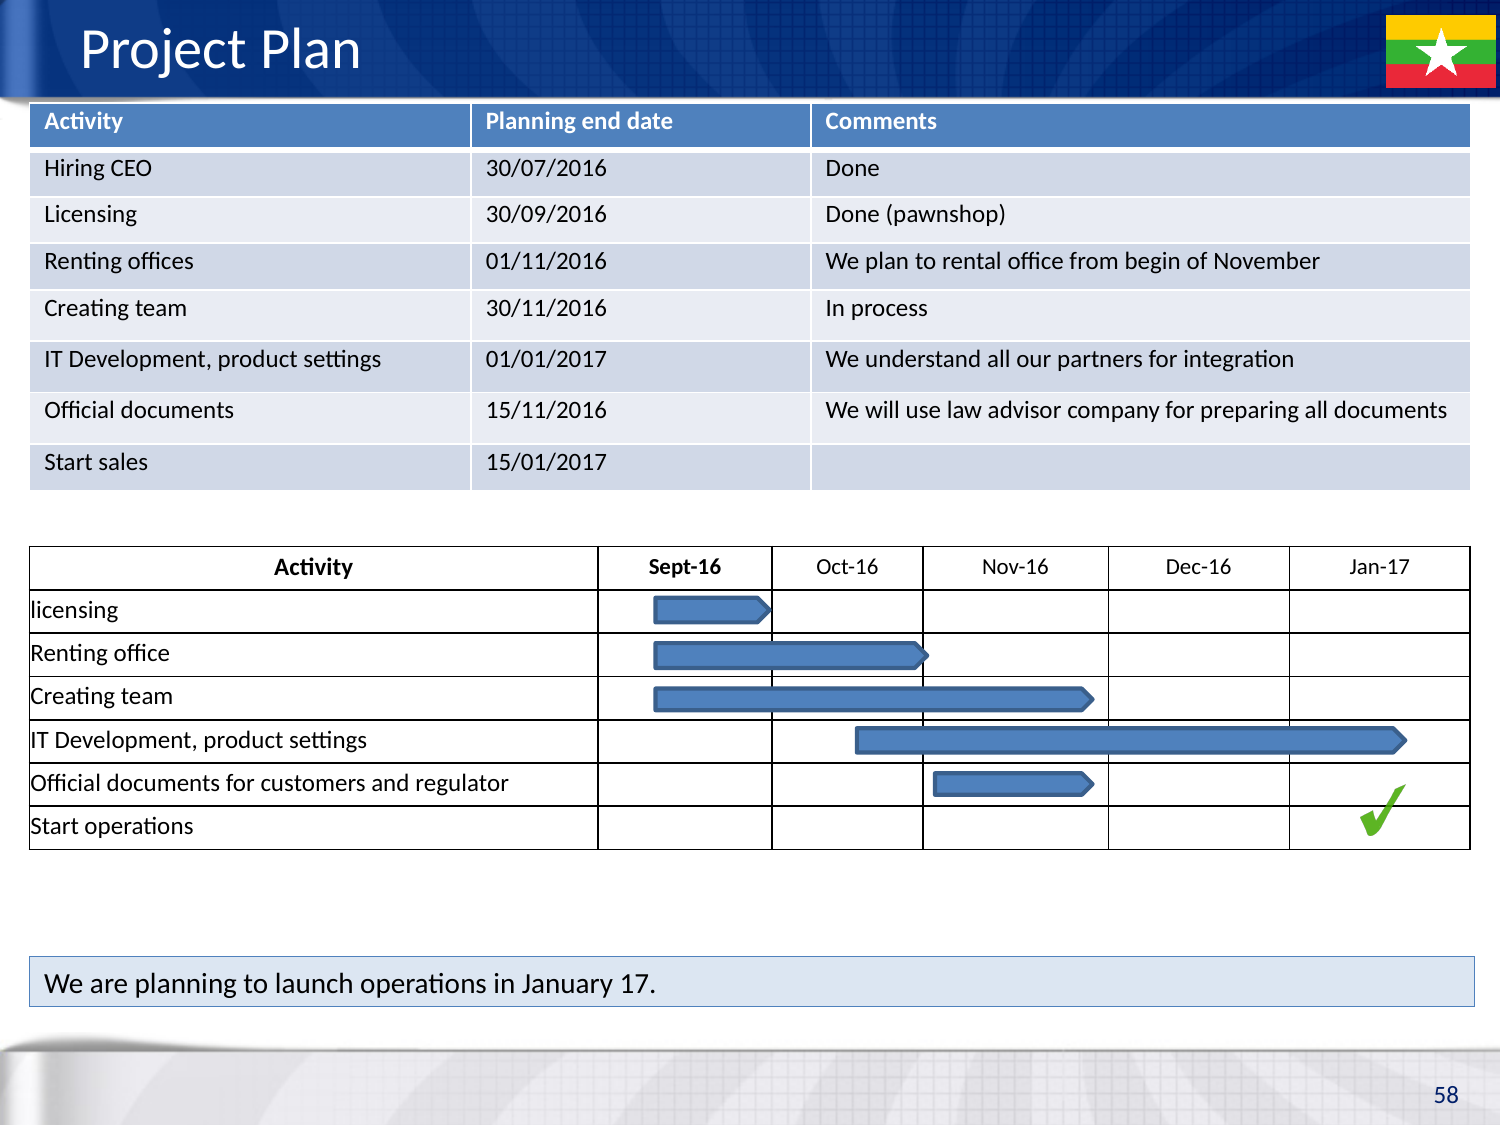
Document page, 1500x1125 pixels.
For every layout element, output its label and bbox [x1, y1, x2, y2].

table_cell [1290, 807, 1469, 849]
table_cell [1290, 764, 1469, 805]
table_cell [812, 291, 1470, 340]
table_header [773, 547, 922, 589]
table_cell [30, 591, 597, 632]
table_cell [812, 198, 1470, 242]
table_cell [924, 755, 1108, 762]
table_cell [472, 198, 810, 242]
table_cell [472, 153, 810, 196]
table_cell [30, 393, 470, 443]
table_cell [924, 807, 1108, 849]
table_cell [812, 342, 1470, 392]
text_box [854, 726, 1408, 755]
table_cell [1109, 591, 1289, 632]
title [64, 19, 1404, 71]
table_cell [924, 634, 1108, 676]
table_cell [30, 721, 597, 762]
table_cell [1290, 721, 1469, 762]
slide_number [1356, 1070, 1475, 1117]
table_cell [30, 445, 470, 490]
table_cell [599, 721, 771, 762]
table_cell [773, 634, 922, 646]
table_cell [1109, 677, 1289, 719]
table_cell [30, 153, 470, 196]
table_header [30, 104, 470, 147]
table_cell [472, 342, 810, 392]
table_cell [1290, 591, 1469, 632]
table_cell [599, 591, 771, 632]
table_cell [30, 677, 597, 719]
table_cell [30, 291, 470, 340]
table_cell [773, 591, 922, 632]
table_cell [599, 677, 771, 719]
table_header [599, 547, 771, 589]
table_cell [1290, 634, 1469, 676]
table_cell [812, 244, 1470, 289]
table_cell [773, 677, 922, 686]
table_cell [30, 807, 597, 849]
table_cell [599, 634, 771, 676]
table_cell [472, 393, 810, 443]
picture [0, 0, 1500, 120]
table_cell [1290, 677, 1469, 719]
table_cell [30, 764, 597, 805]
table_cell [1109, 634, 1289, 676]
table_cell [1109, 721, 1289, 726]
text_box [29, 956, 1475, 1007]
text_box [653, 641, 930, 671]
table_header [1109, 547, 1289, 589]
table_cell [472, 291, 810, 340]
table_cell [773, 713, 922, 719]
table_cell [812, 153, 1470, 196]
table_cell [599, 807, 771, 849]
table_cell [924, 677, 1108, 719]
table_cell [773, 807, 922, 849]
text_box [653, 686, 1095, 713]
table_header [812, 104, 1470, 147]
text_box [653, 595, 772, 625]
table_cell [924, 764, 1108, 805]
table_header [472, 104, 810, 147]
table_cell [1109, 764, 1289, 805]
table_header [30, 547, 597, 589]
table_header [924, 547, 1108, 589]
table_header [1290, 547, 1469, 589]
picture [0, 1032, 1500, 1125]
table_cell [773, 665, 922, 676]
table_cell [30, 244, 470, 289]
table_cell [1109, 755, 1289, 762]
table_cell [924, 591, 1108, 632]
table_cell [30, 634, 597, 676]
table_cell [472, 445, 810, 490]
table_cell [30, 198, 470, 242]
picture [1359, 783, 1406, 837]
table_cell [472, 244, 810, 289]
table_cell [599, 764, 771, 805]
table_cell [812, 393, 1470, 443]
table_cell [1109, 807, 1289, 849]
table_cell [773, 721, 922, 762]
table_cell [924, 721, 1108, 726]
table_cell [812, 445, 1470, 490]
table_cell [773, 764, 922, 805]
text_box [932, 771, 1095, 797]
table_cell [30, 342, 470, 392]
